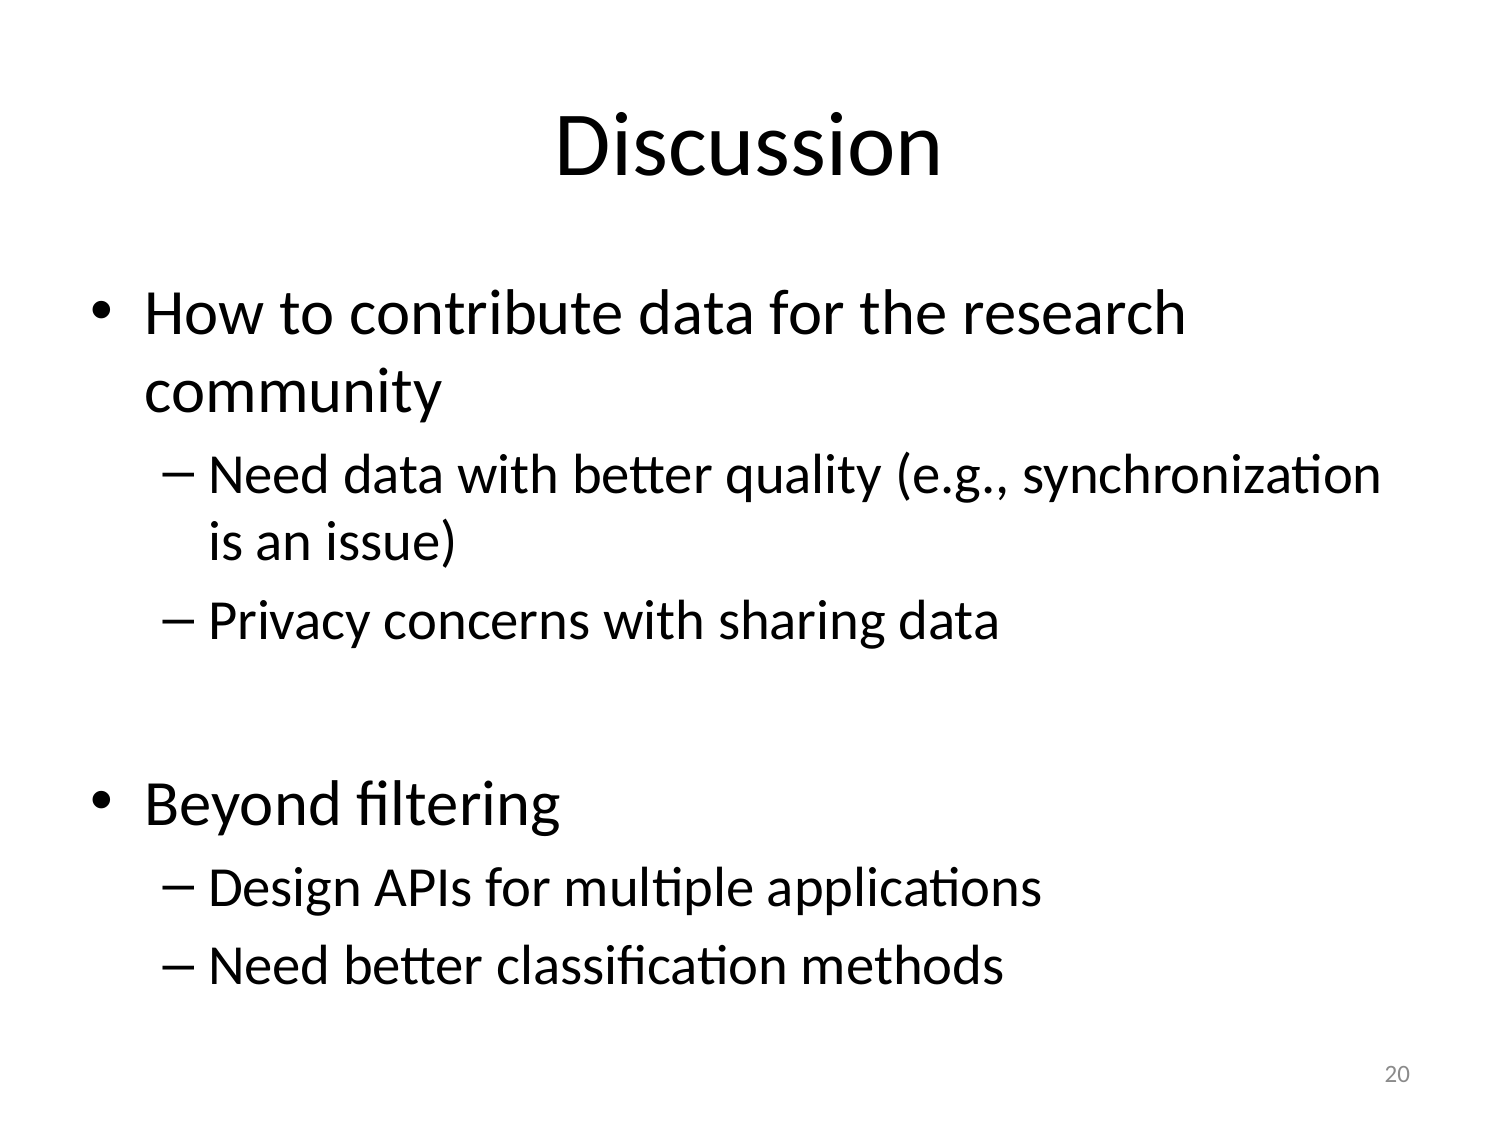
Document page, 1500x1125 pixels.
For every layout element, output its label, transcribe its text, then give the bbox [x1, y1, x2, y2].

slide_number 20 [1074, 1042, 1425, 1103]
title Discussion [75, 45, 1425, 233]
list How to contribute data for the research community Need data with better quality (e.g., synchronization is an issue) Privacy concerns with sharing data Beyond filtering Design APIs for multiple applications Need better classification methods [75, 262, 1425, 1005]
